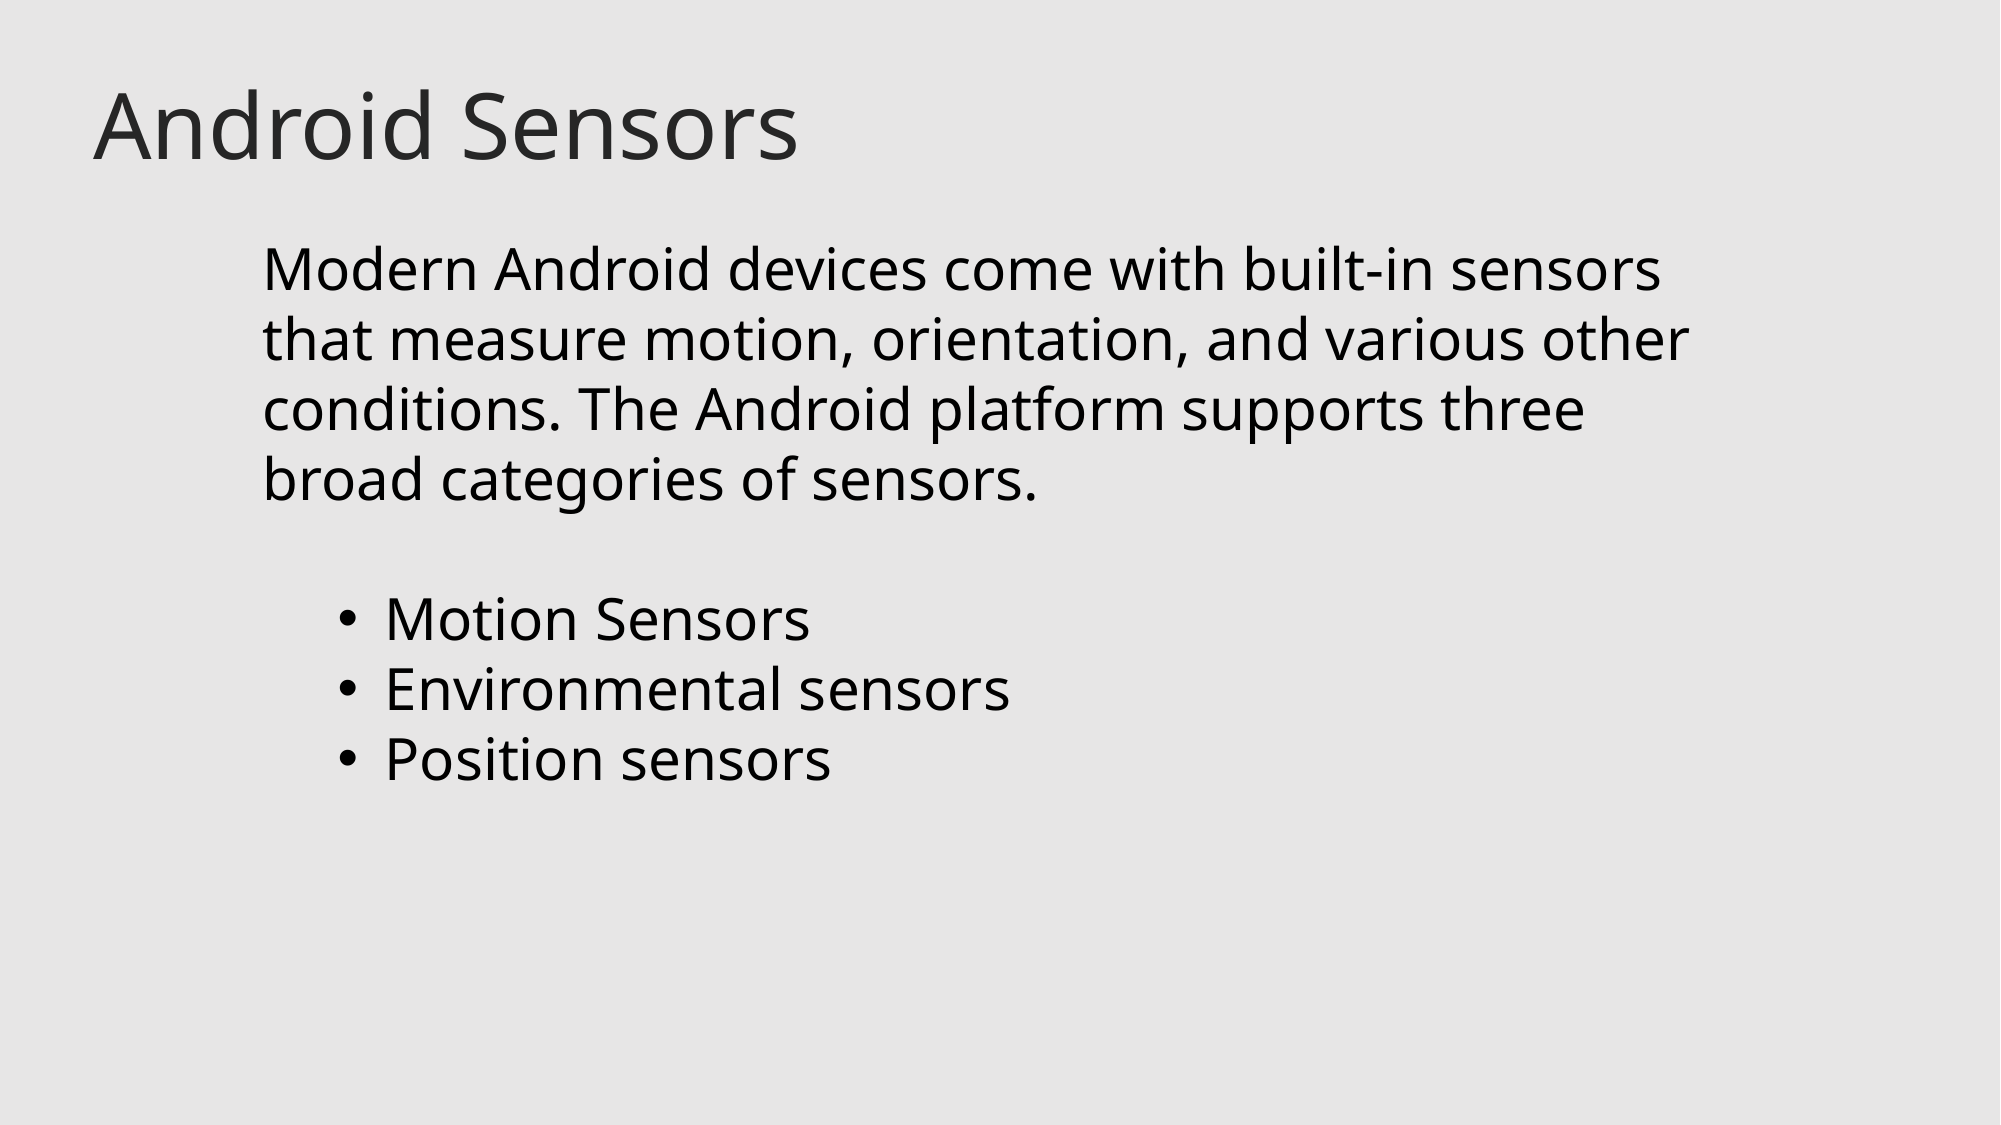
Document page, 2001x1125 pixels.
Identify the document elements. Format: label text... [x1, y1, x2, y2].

text_box Modern Android devices come with built-in sensors that measure motion, orientation, and various other conditions. The Android platform supports three broad categories of sensors. Motion Sensors Environmental sensors Position sensors [248, 224, 1727, 800]
title Android Sensors [78, 20, 1804, 239]
